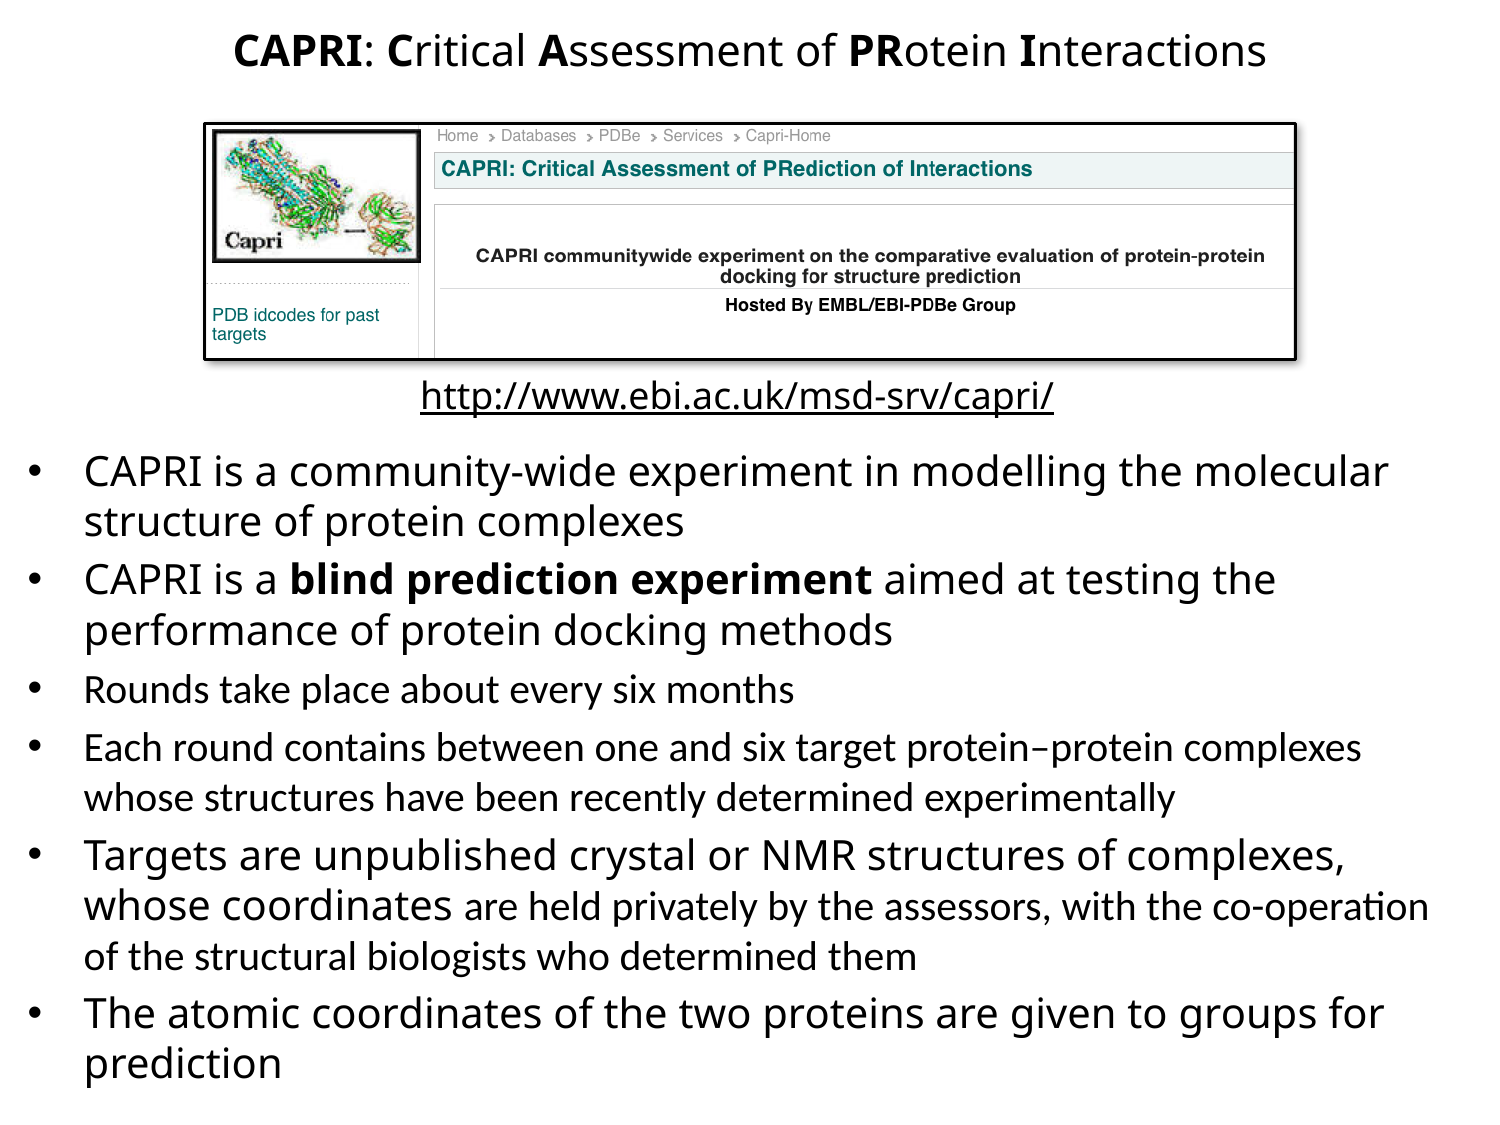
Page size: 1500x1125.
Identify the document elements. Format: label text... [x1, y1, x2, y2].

list CAPRI is a community-wide experiment in modelling the molecular structure of protein complexes CAPRI is a blind prediction experiment aimed at testing the performance of protein docking methods Rounds take place about every six months Each round contains between one and six target protein–protein complexes whose structures have been recently determined experimentally Targets are unpublished crystal or NMR structures of complexes, whose coordinates are held privately by the assessors, with the co-operation of the structural biologists who determined them The atomic coordinates of the two proteins are given to groups for prediction [12, 437, 1475, 1079]
title CAPRI: Critical Assessment of PRotein Interactions [150, 12, 1350, 88]
text_box http://www.ebi.ac.uk/msd-srv/capri/ [405, 367, 1070, 425]
picture [206, 124, 1294, 359]
